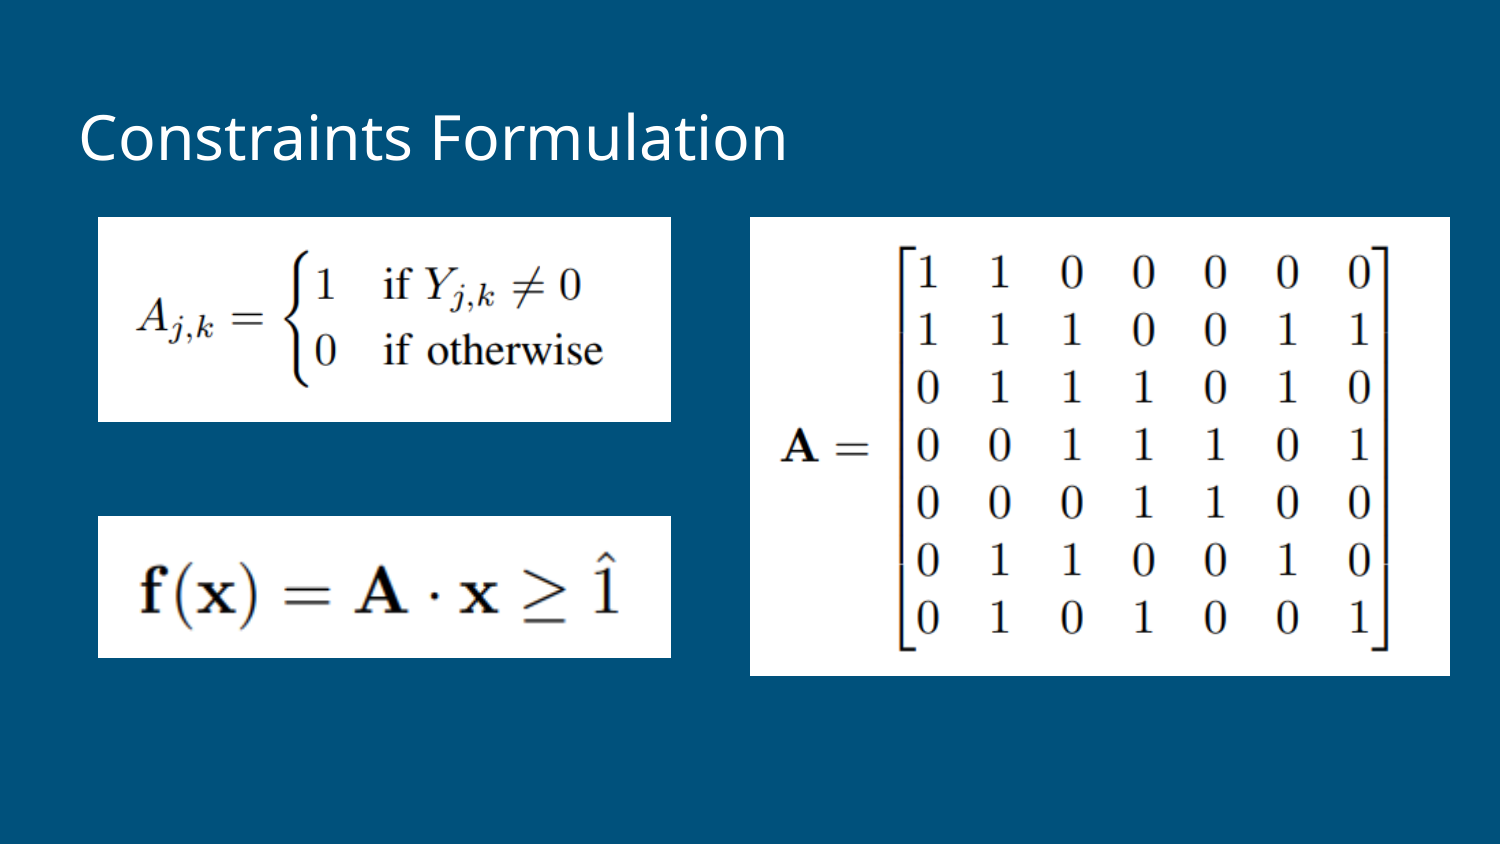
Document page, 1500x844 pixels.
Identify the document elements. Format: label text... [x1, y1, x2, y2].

title Constraints Formulation [63, 75, 1437, 188]
picture [99, 218, 670, 421]
picture [99, 517, 670, 657]
picture [751, 218, 1449, 675]
